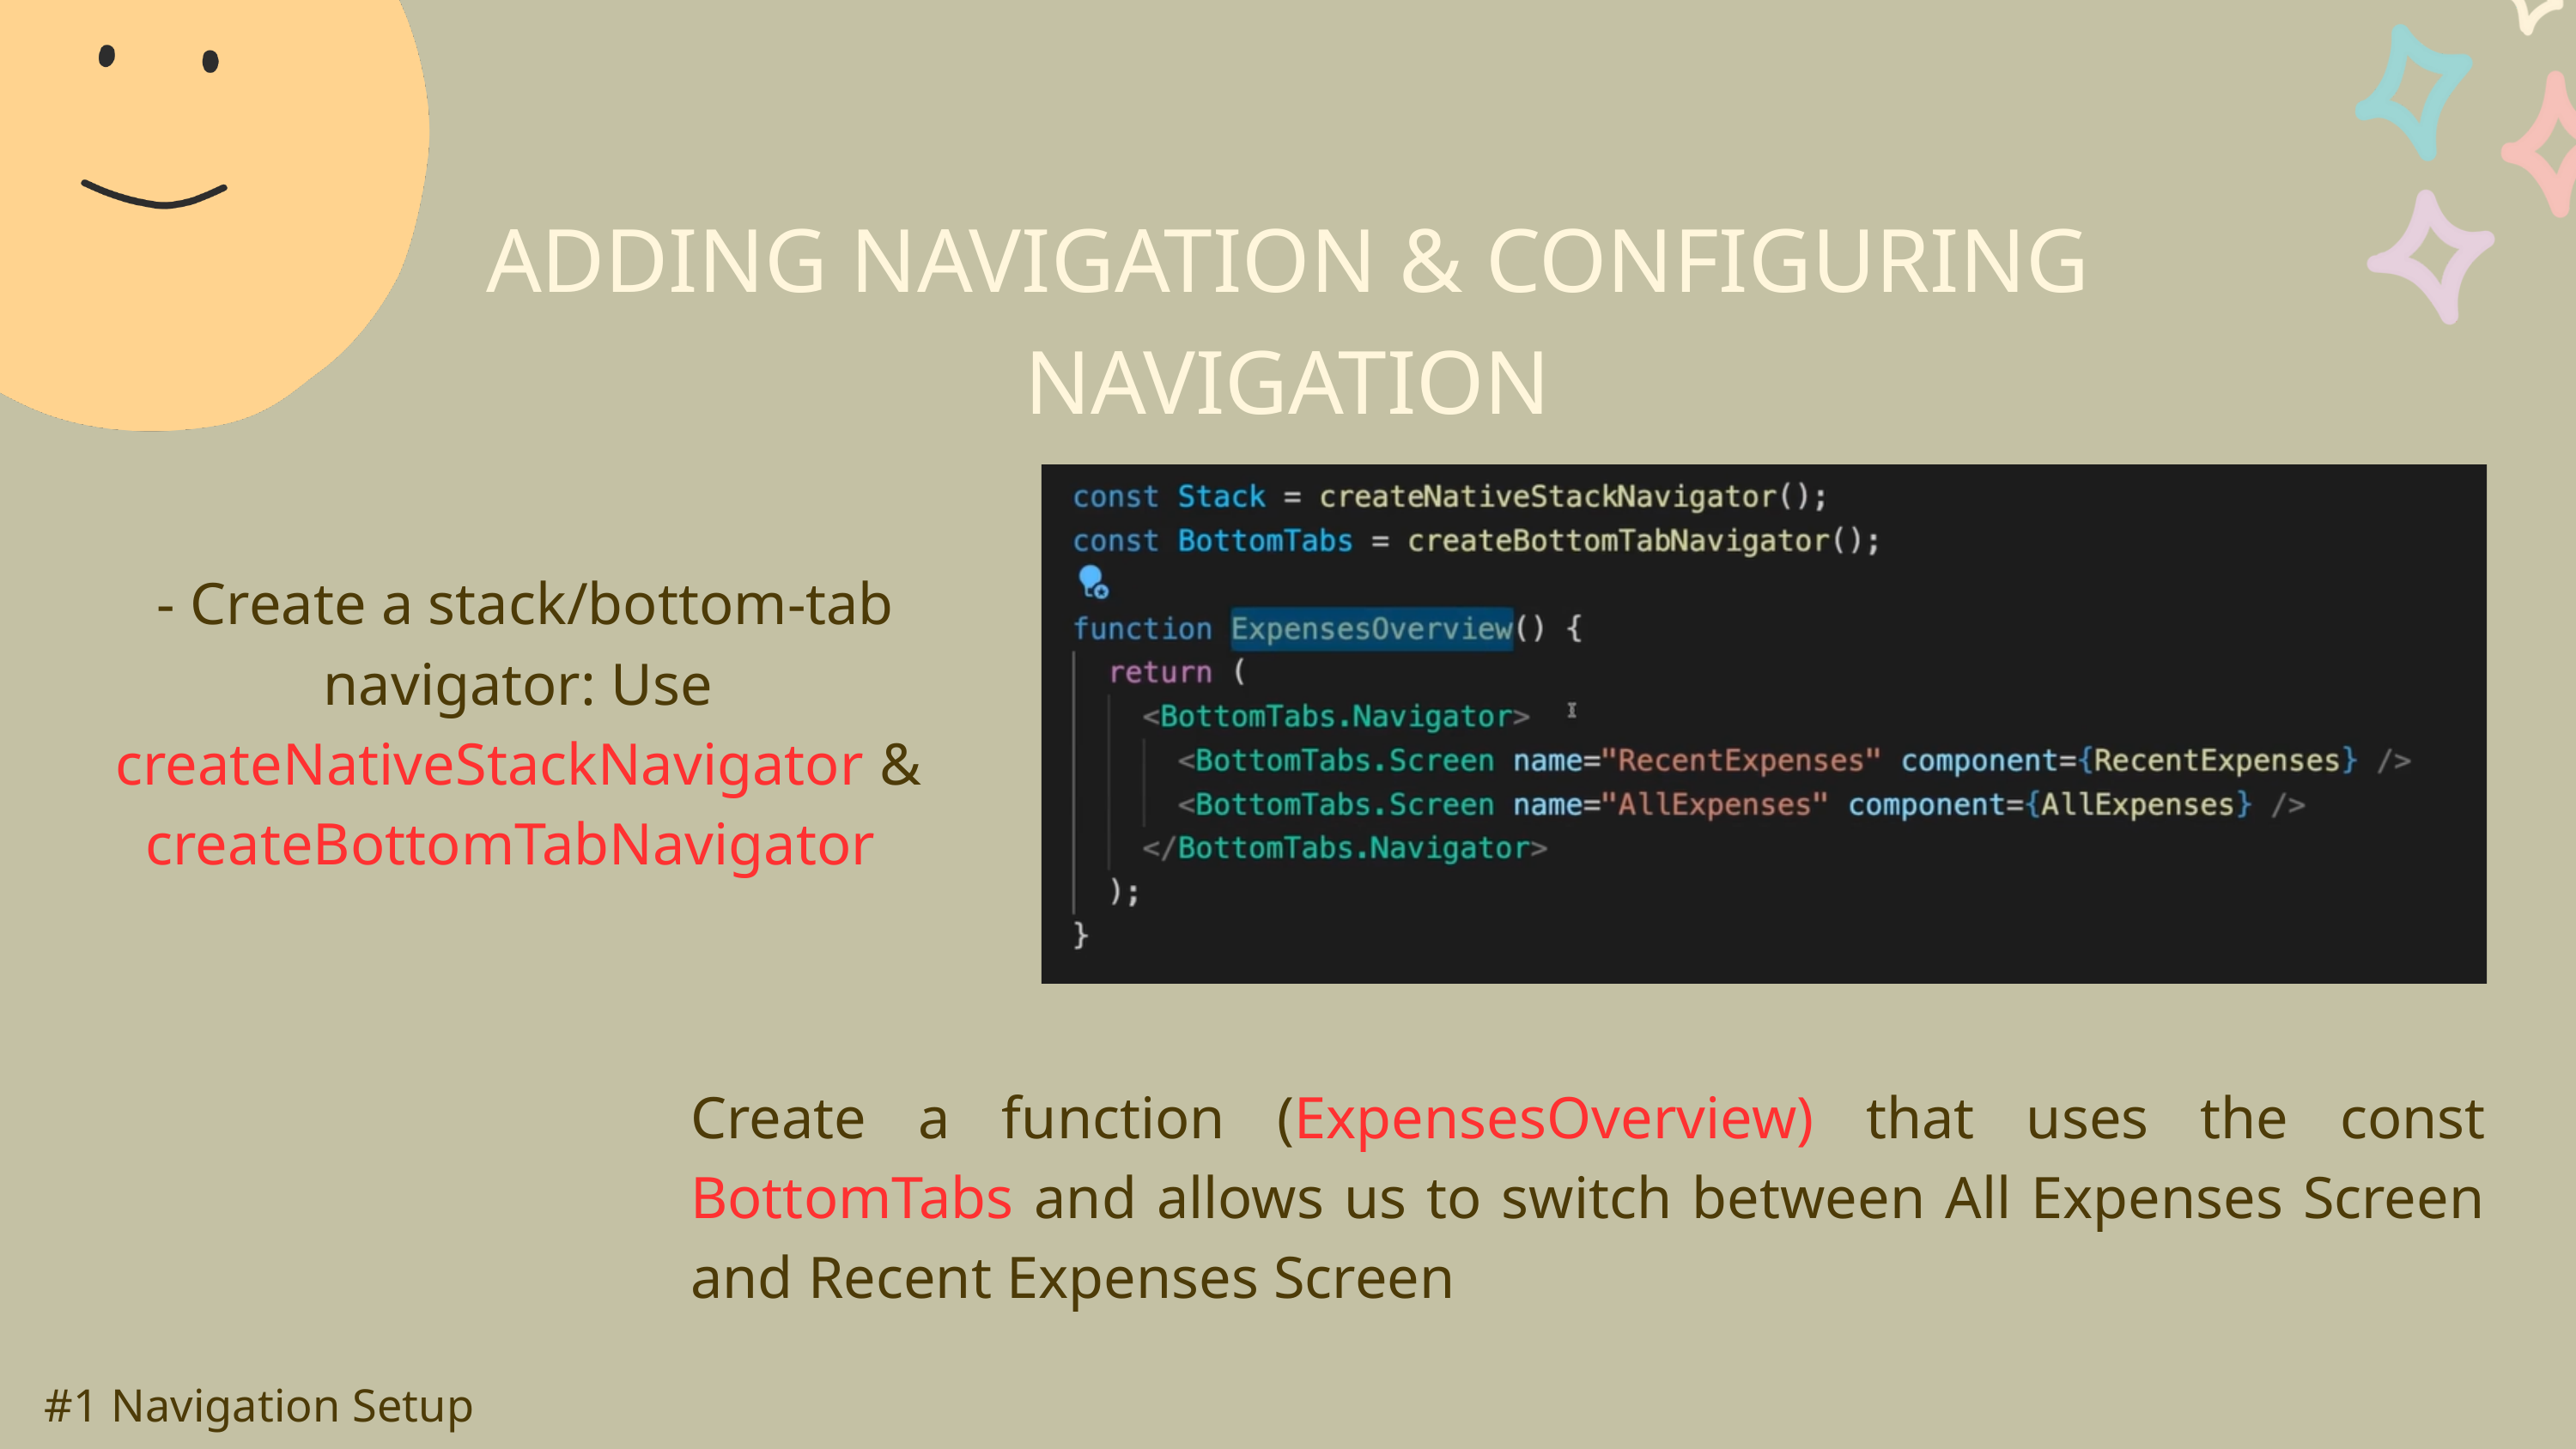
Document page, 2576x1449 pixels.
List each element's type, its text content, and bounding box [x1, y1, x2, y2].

text_box [1041, 464, 2488, 984]
text_box #1 Navigation Setup [44, 1367, 683, 1432]
text_box [2354, 0, 2576, 325]
text_box - Create a stack/bottom-tab navigator: Use createNativeStackNavigator & createBottomTabNavigator [44, 555, 993, 957]
text_box ADDING NAVIGATION & CONFIGURING NAVIGATION [238, 187, 2338, 433]
text_box [0, 0, 431, 435]
text_box Create a function (ExpensesOverview) that uses the const BottomTabs and allows us to switch between All Expenses Screen and Recent Expenses Screen [690, 1070, 2487, 1310]
